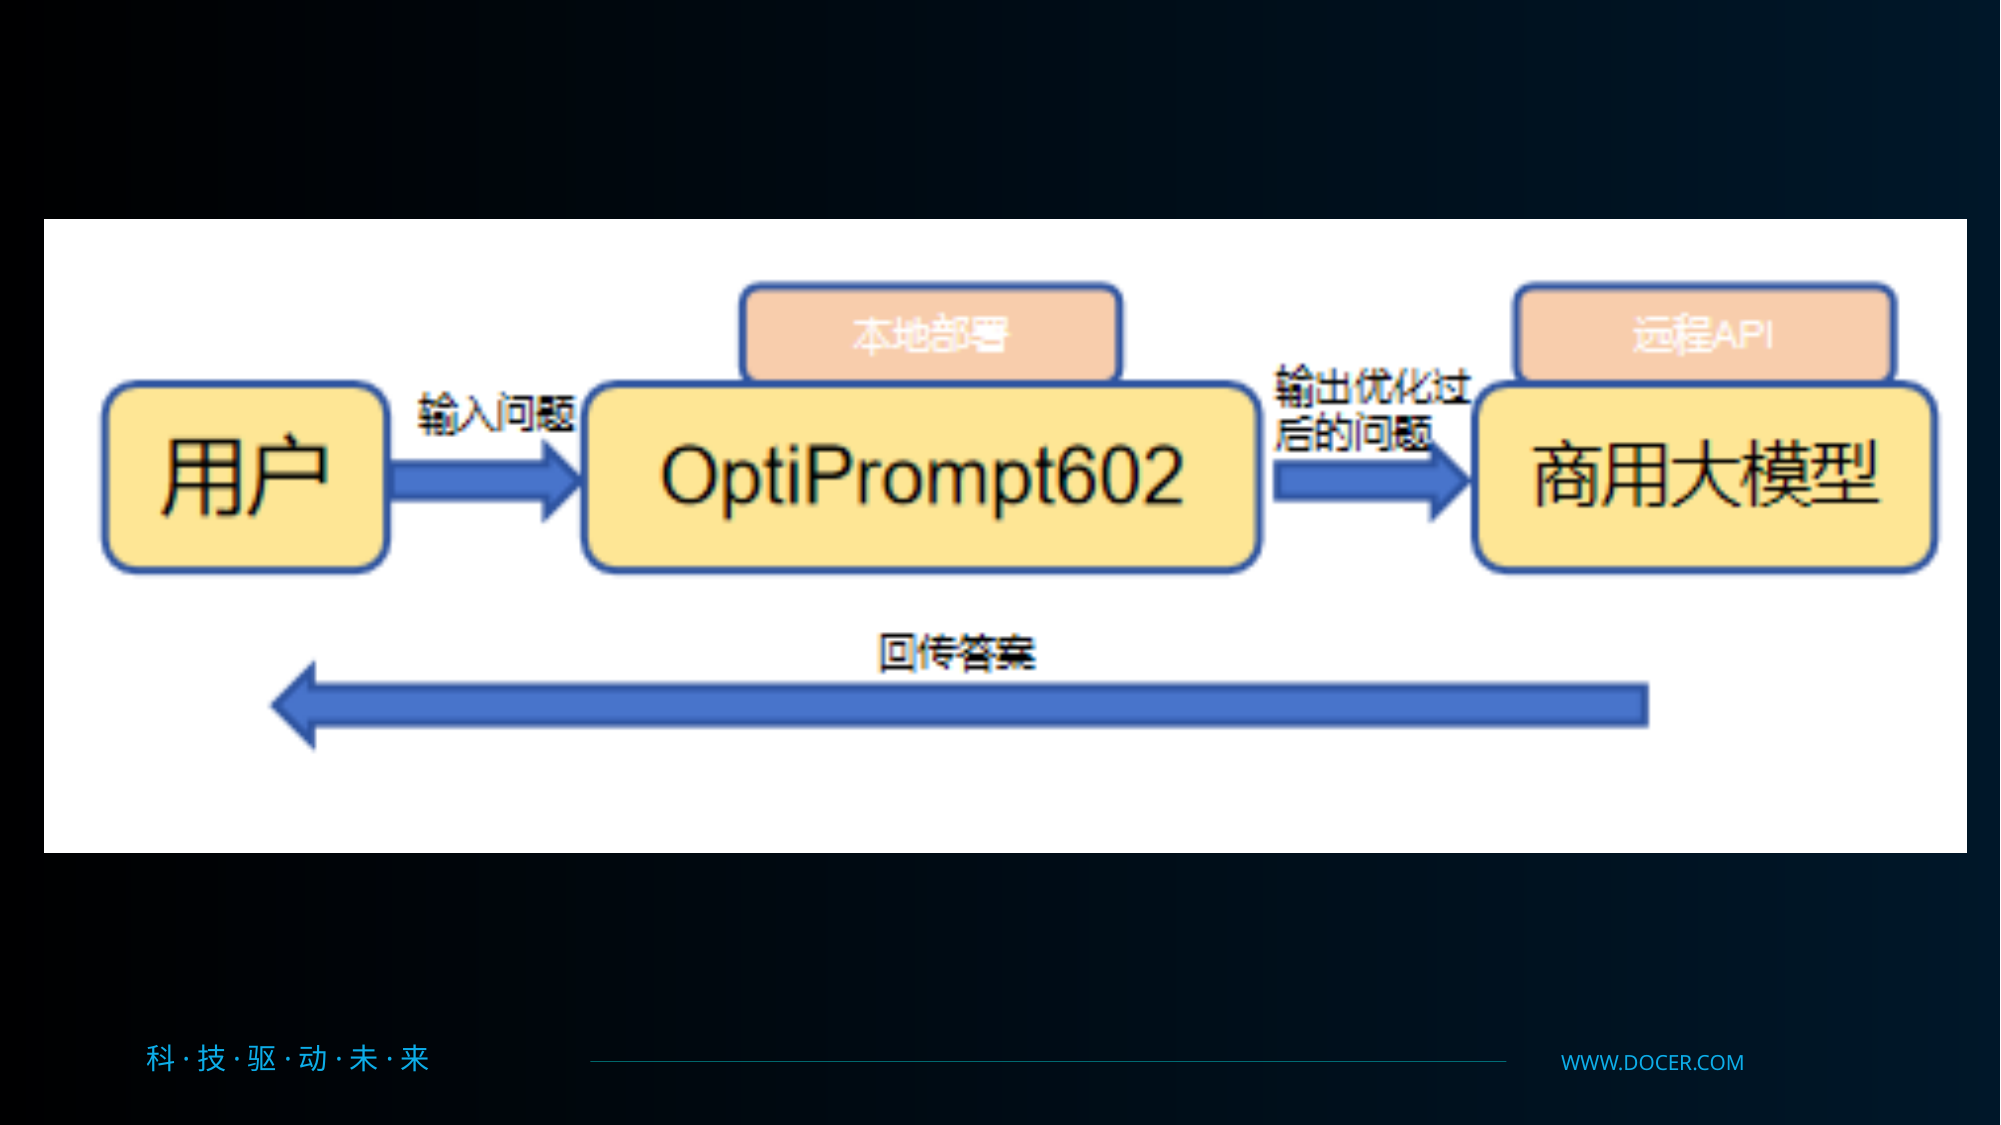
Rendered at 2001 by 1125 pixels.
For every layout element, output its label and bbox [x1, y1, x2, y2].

picture [44, 219, 1967, 853]
text_box [131, 1033, 1869, 1084]
